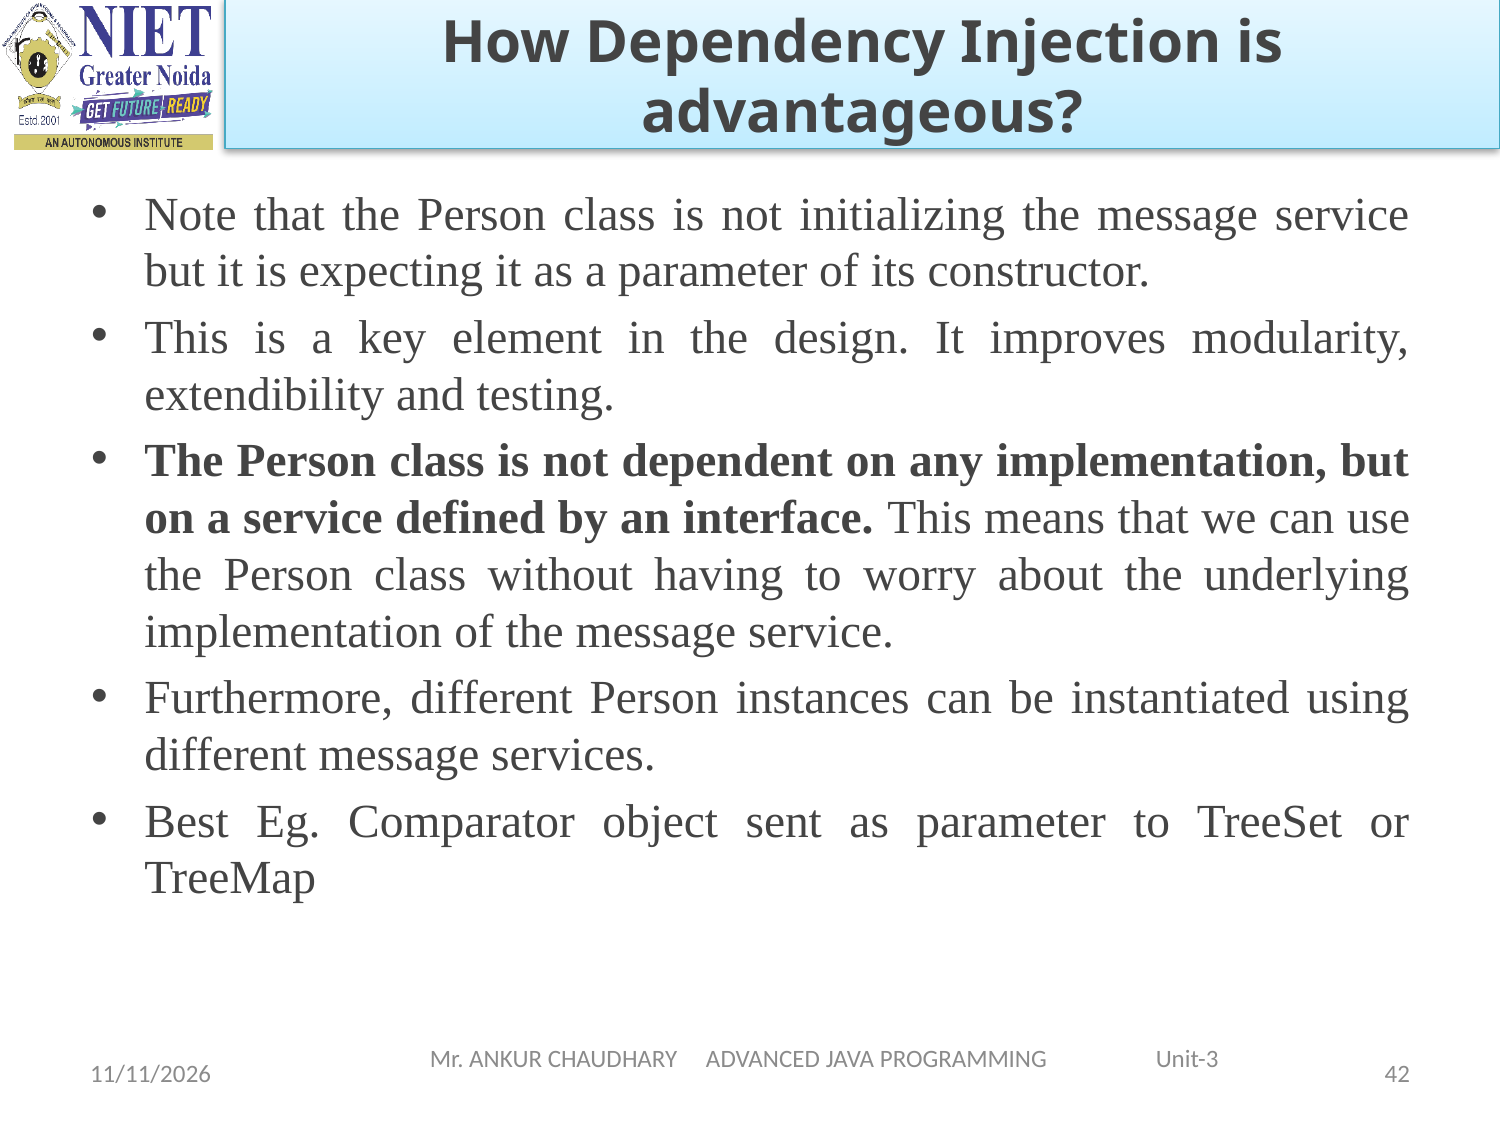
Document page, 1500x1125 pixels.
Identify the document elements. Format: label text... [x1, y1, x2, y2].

slide_number 42 [1074, 1042, 1425, 1103]
footer Mr. ANKUR CHAUDHARY ADVANCED JAVA PROGRAMMING Unit-3 [412, 1042, 1074, 1103]
text_box How Dependency Injection is advantageous? [224, 0, 1500, 149]
picture [2, 3, 213, 150]
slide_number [75, 1042, 412, 1103]
list Note that the Person class is not initializing the message service but it is expecting it as a parameter of its constructor. This is a key element in the design. It improves modularity, extendibility and testing. The Person class is not dependent on any implementation, but on a service defined by an interface. This means that we can use the Person class without having to worry about the underlying implementation of the message service. Furthermore, different Person instances can be instantiated using different message services. Best Eg. Comparator object sent as parameter to TreeSet or TreeMap [76, 174, 1426, 918]
